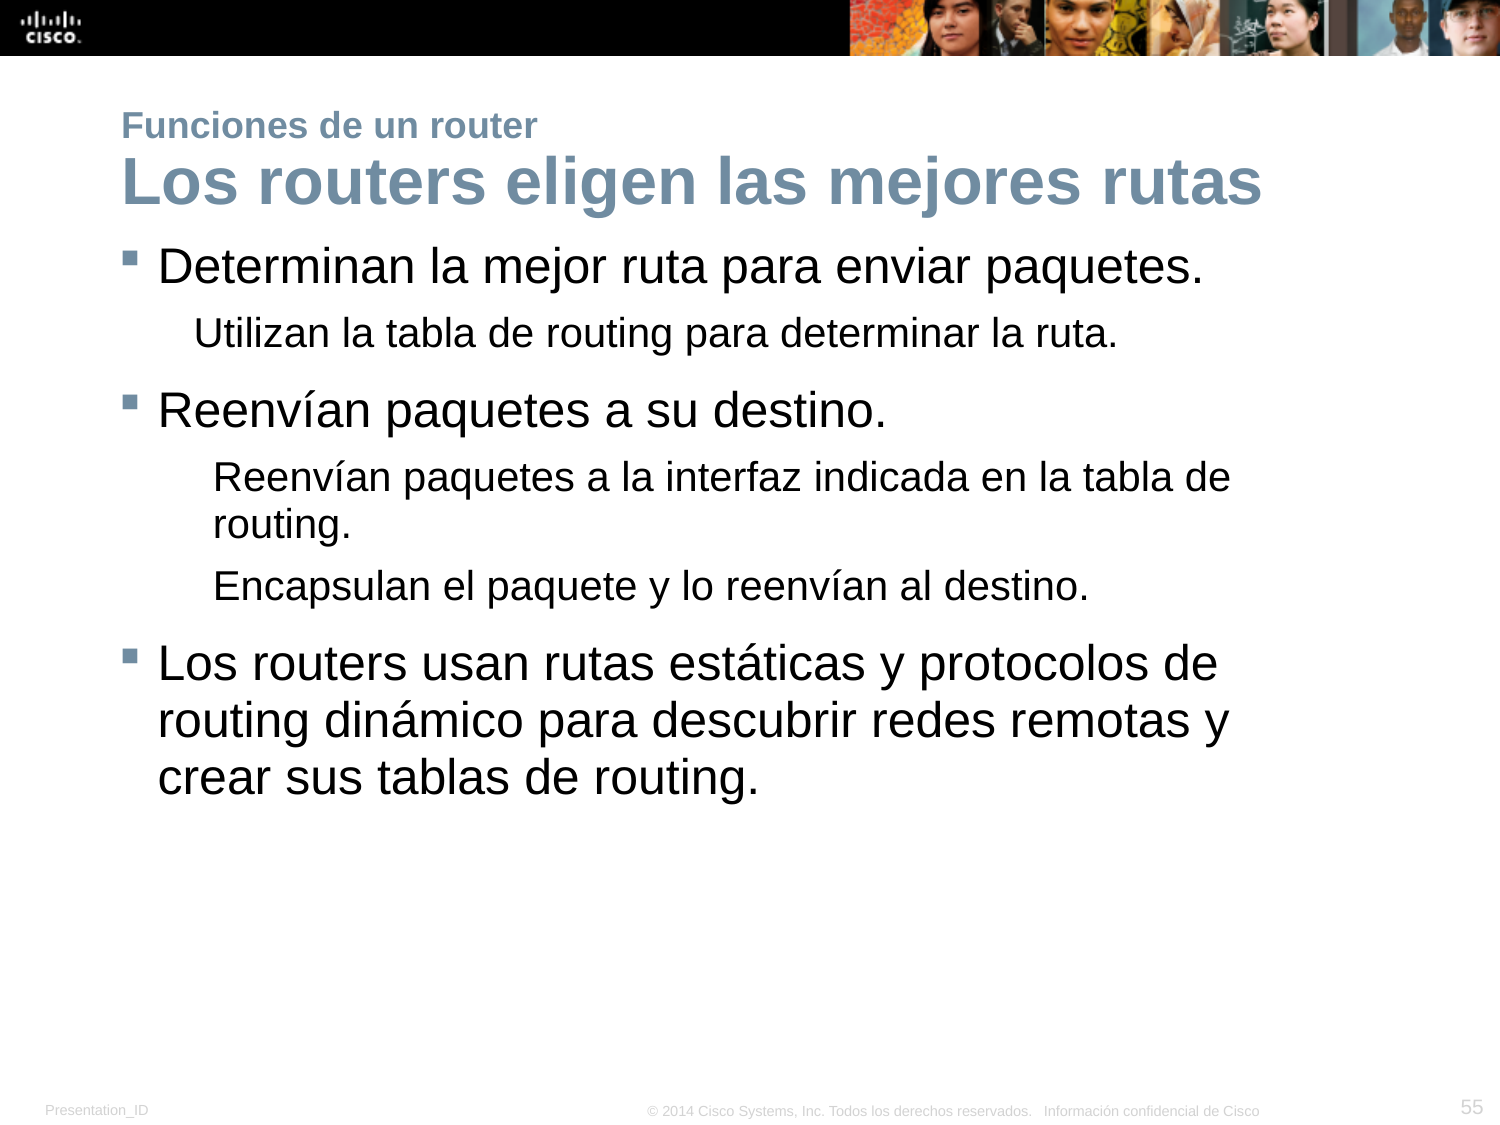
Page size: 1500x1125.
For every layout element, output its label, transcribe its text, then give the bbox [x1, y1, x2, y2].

title Funciones de un router Los routers eligen las mejores rutas [107, 87, 1444, 226]
picture [0, 0, 1500, 56]
list Determinan la mejor ruta para enviar paquetes. Utilizan la tabla de routing para determinar la ruta. Reenvían paquetes a su destino. Reenvían paquetes a la interfaz indicada en la tabla de routing. Encapsulan el paquete y lo reenvían al destino. Los routers usan rutas estáticas y protocolos de routing dinámico para descubrir redes remotas y crear sus tablas de routing. [104, 230, 1353, 1034]
